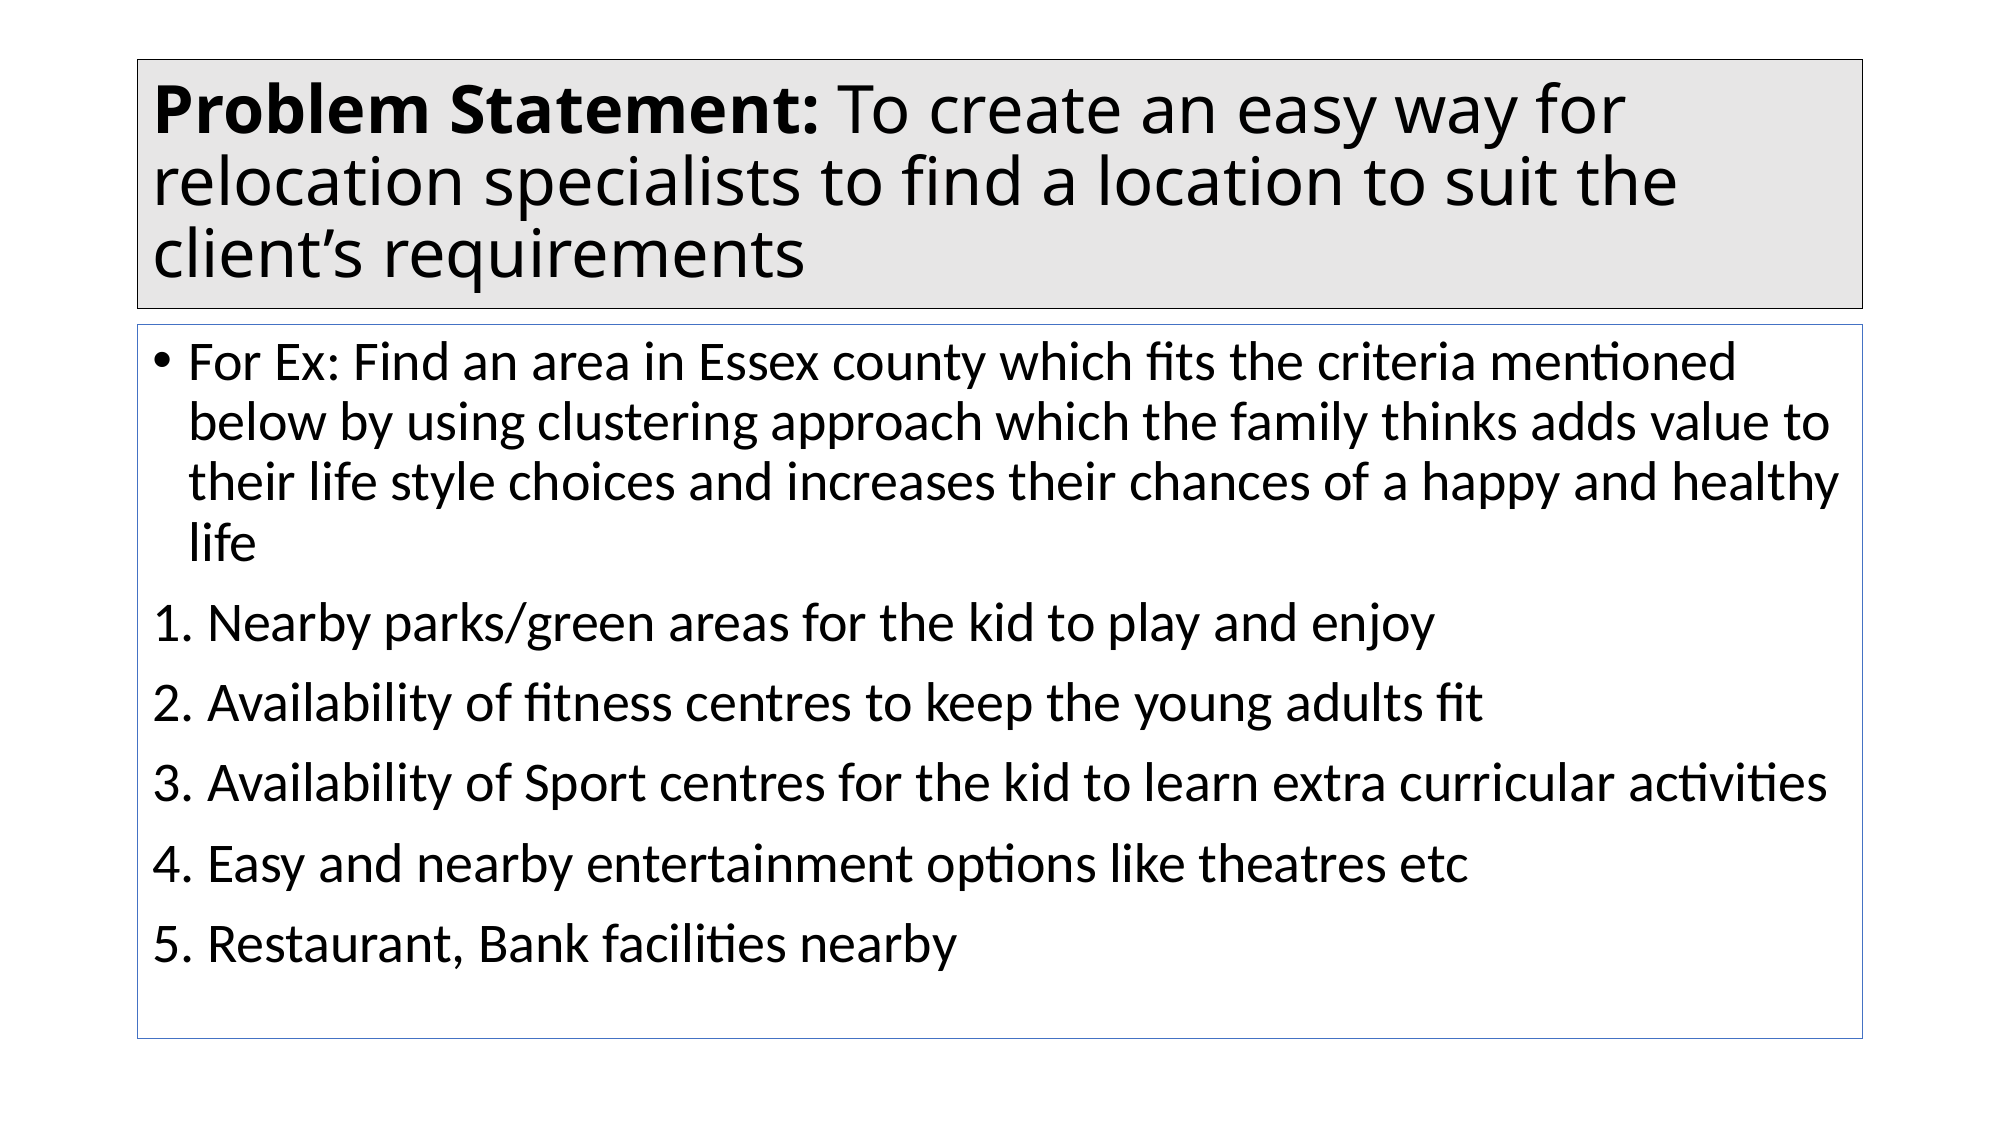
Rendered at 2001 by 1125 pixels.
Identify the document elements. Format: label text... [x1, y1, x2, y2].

title Problem Statement: To create an easy way for relocation specialists to find a location to suit the client’s requirements [137, 59, 1863, 309]
list For Ex: Find an area in Essex county which fits the criteria mentioned below by using clustering approach which the family thinks adds value to their life style choices and increases their chances of a happy and healthy life 1. Nearby parks/green areas for the kid to play and enjoy 2. Availability of fitness centres to keep the young adults fit 3. Availability of Sport centres for the kid to learn extra curricular activities 4. Easy and nearby entertainment options like theatres etc 5. Restaurant, Bank facilities nearby [137, 324, 1863, 1039]
